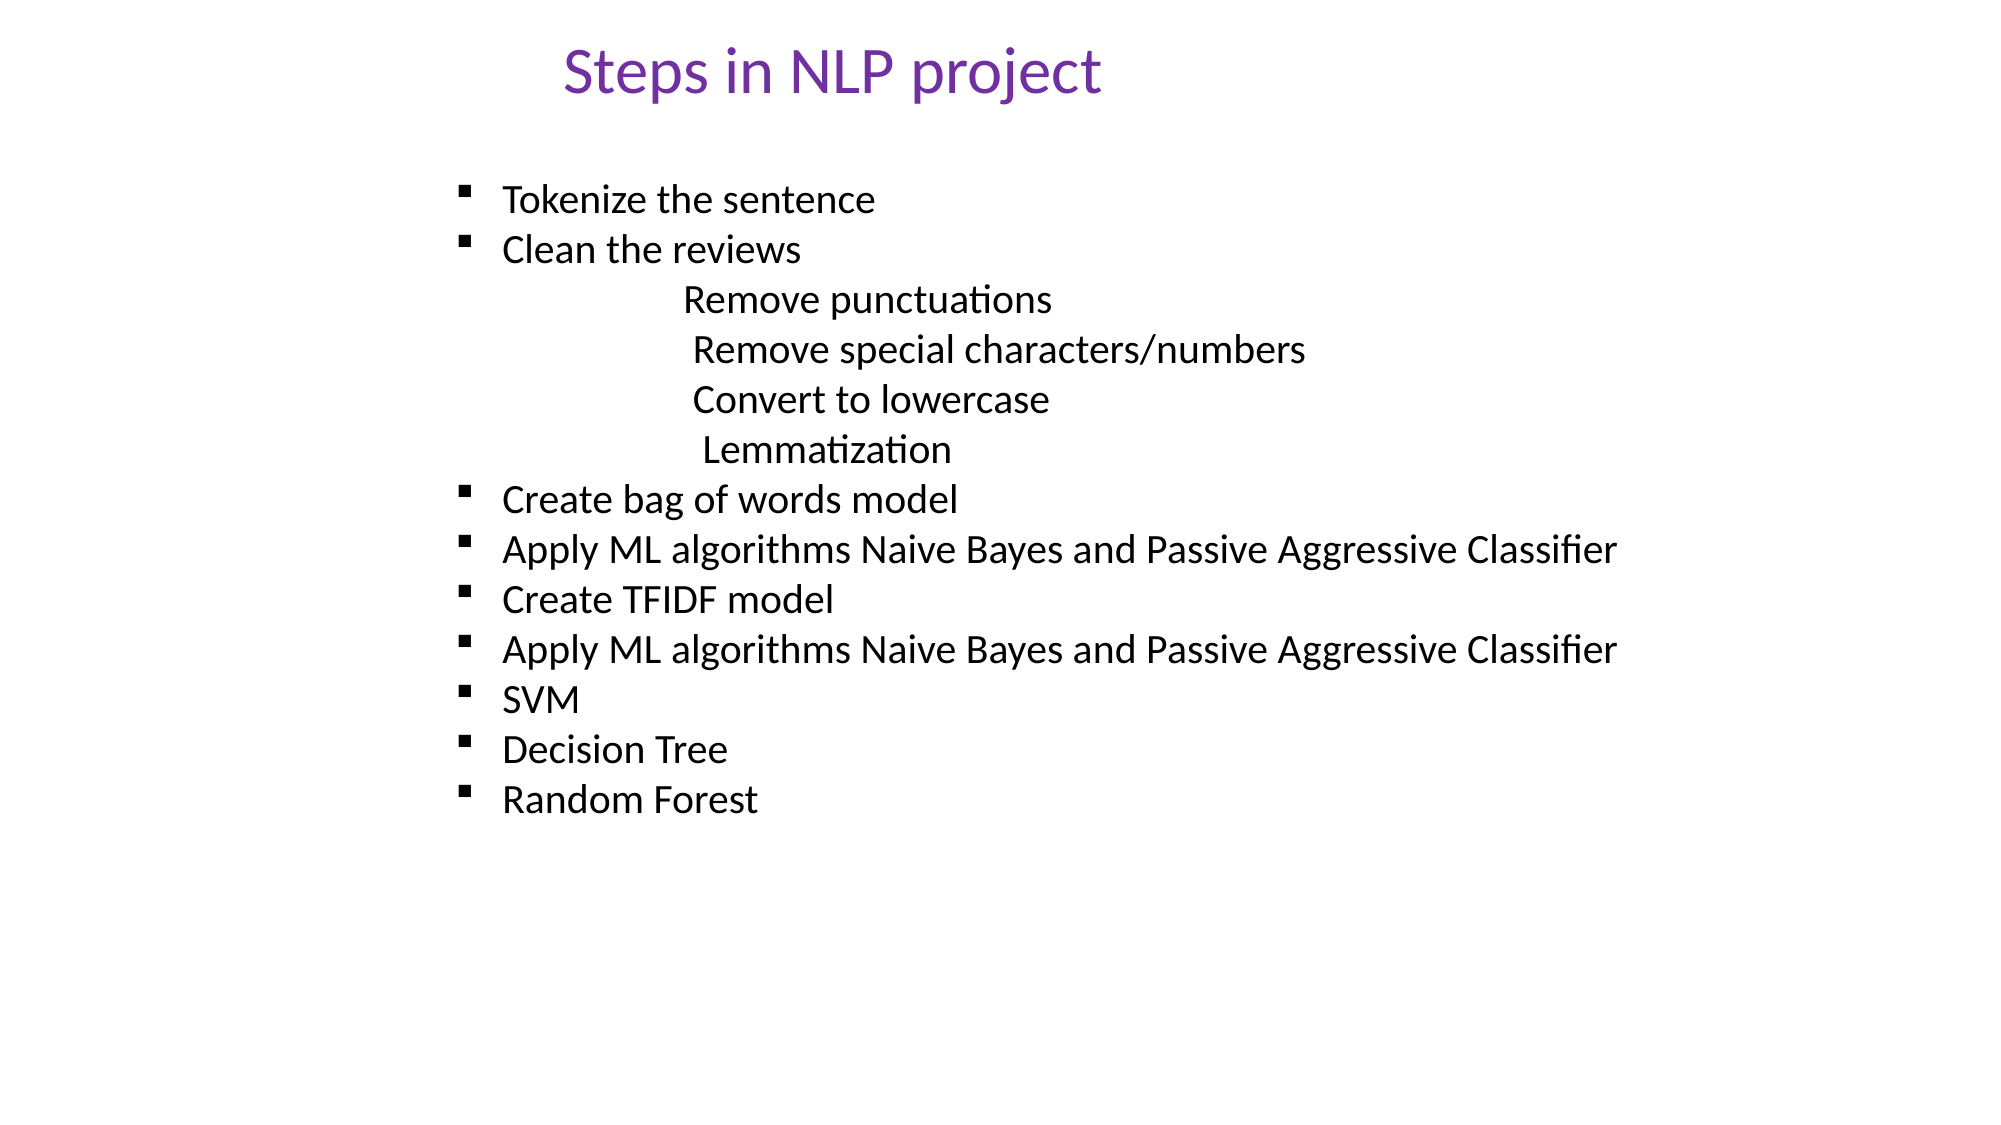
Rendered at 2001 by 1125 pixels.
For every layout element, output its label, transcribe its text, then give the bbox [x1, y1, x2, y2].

text_box Tokenize the sentence Clean the reviews Remove punctuations Remove special characters/numbers Convert to lowercase Lemmatization Create bag of words model Apply ML algorithms Naive Bayes and Passive Aggressive Classifier Create TFIDF model Apply ML algorithms Naive Bayes and Passive Aggressive Classifier SVM Decision Tree Random Forest [440, 164, 1713, 875]
text_box Steps in NLP project [548, 19, 1427, 115]
